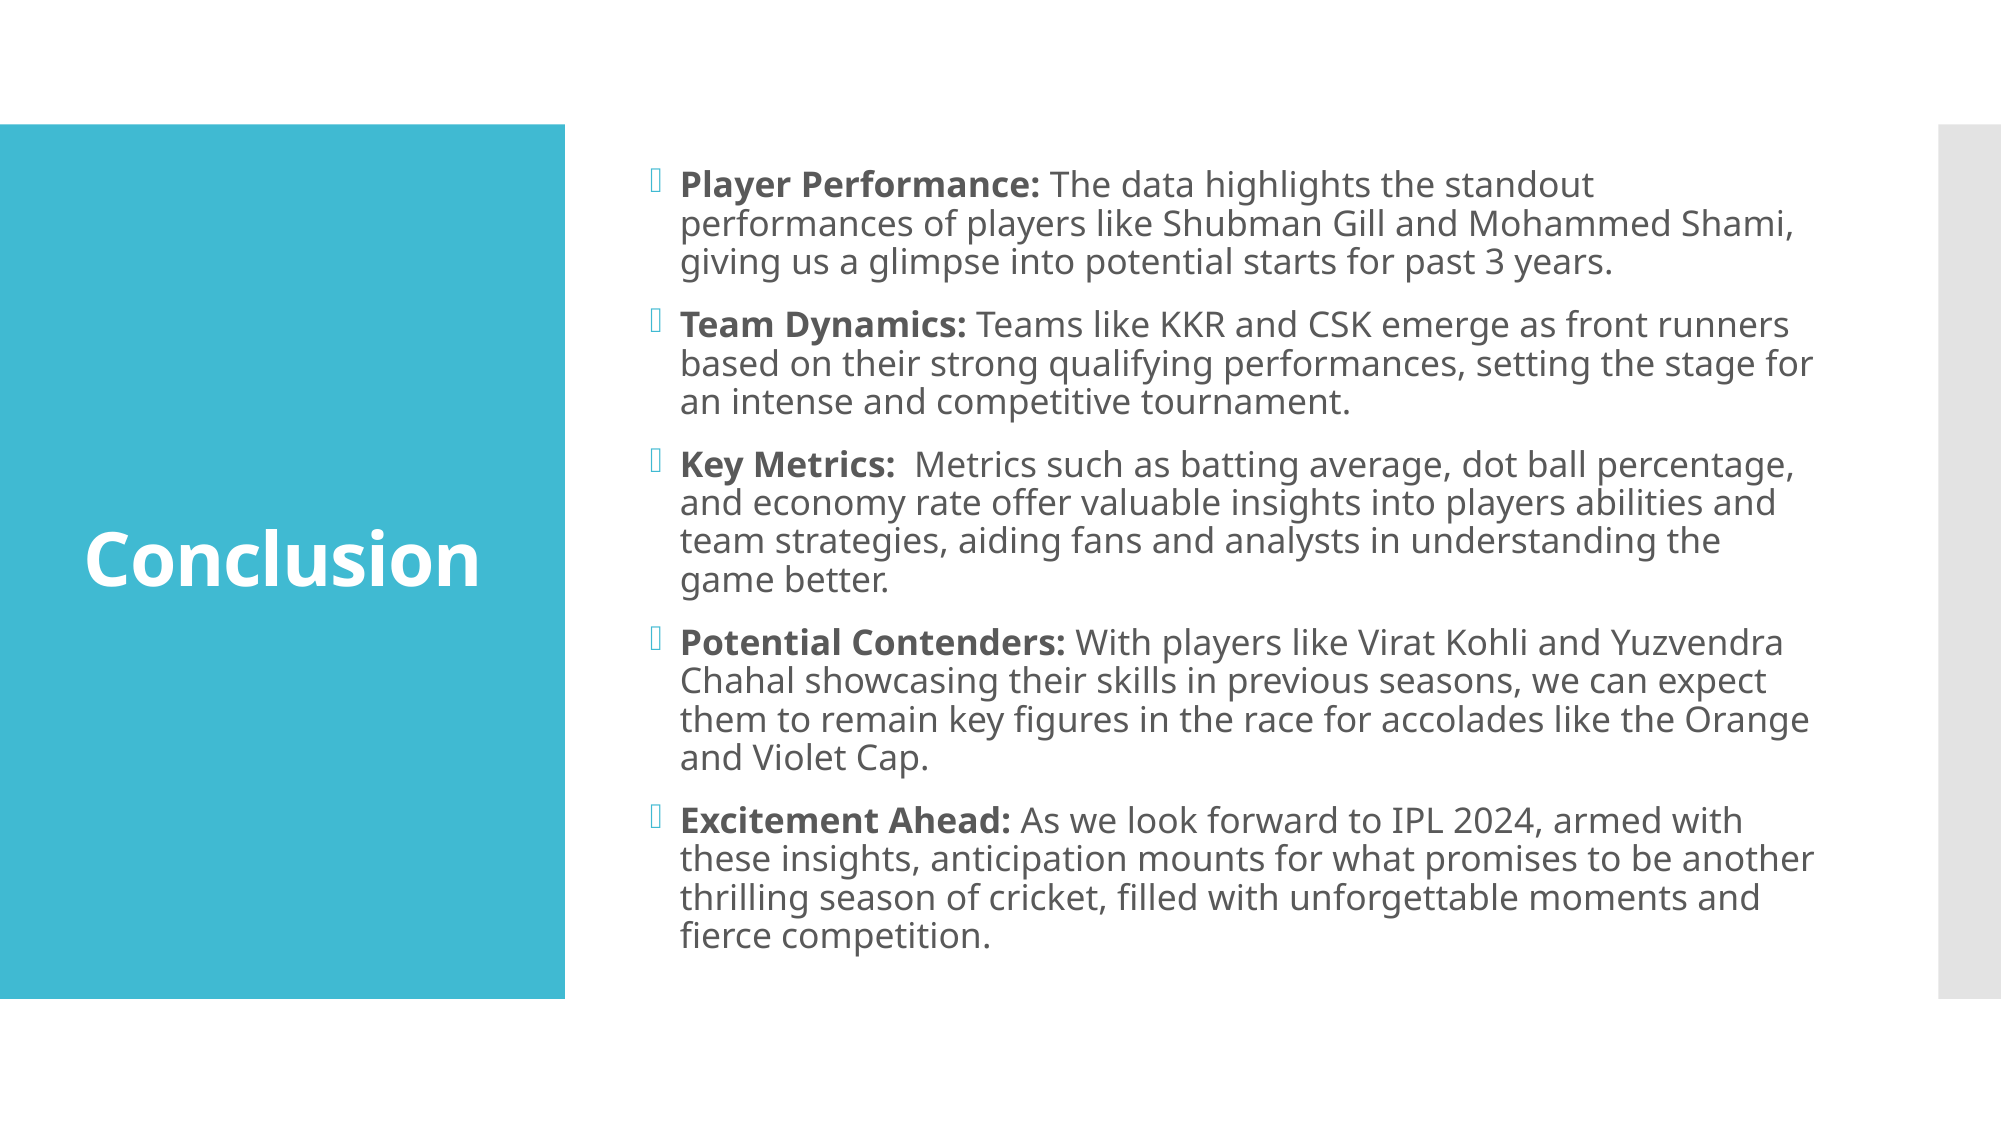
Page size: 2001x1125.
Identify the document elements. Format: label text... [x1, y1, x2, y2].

list Player Performance: The data highlights the standout performances of players like Shubman Gill and Mohammed Shami, giving us a glimpse into potential starts for past 3 years. Team Dynamics: Teams like KKR and CSK emerge as front runners based on their strong qualifying performances, setting the stage for an intense and competitive tournament. Key Metrics: Metrics such as batting average, dot ball percentage, and economy rate offer valuable insights into players abilities and team strategies, aiding fans and analysts in understanding the game better. Potential Contenders: With players like Virat Kohli and Yuzvendra Chahal showcasing their skills in previous seasons, we can expect them to remain key figures in the race for accolades like the Orange and Violet Cap. Excitement Ahead: As we look forward to IPL 2024, armed with these insights, anticipation mounts for what promises to be another thrilling season of cricket, filled with unforgettable moments and fierce competition. [634, 141, 1835, 982]
title Conclusion [41, 184, 525, 940]
